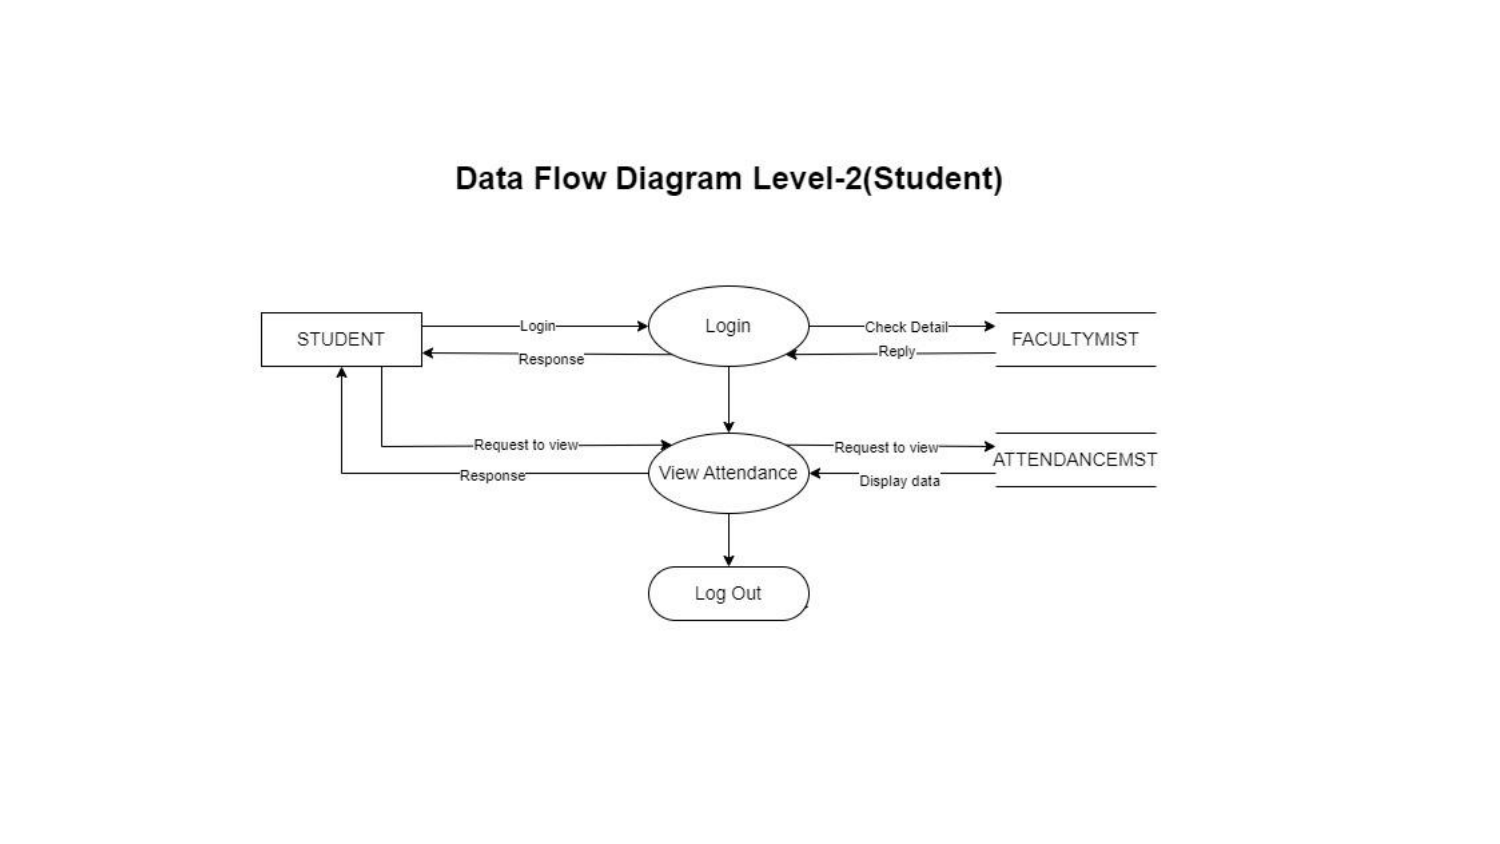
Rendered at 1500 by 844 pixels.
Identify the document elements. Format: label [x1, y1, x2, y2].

picture [245, 134, 1167, 637]
